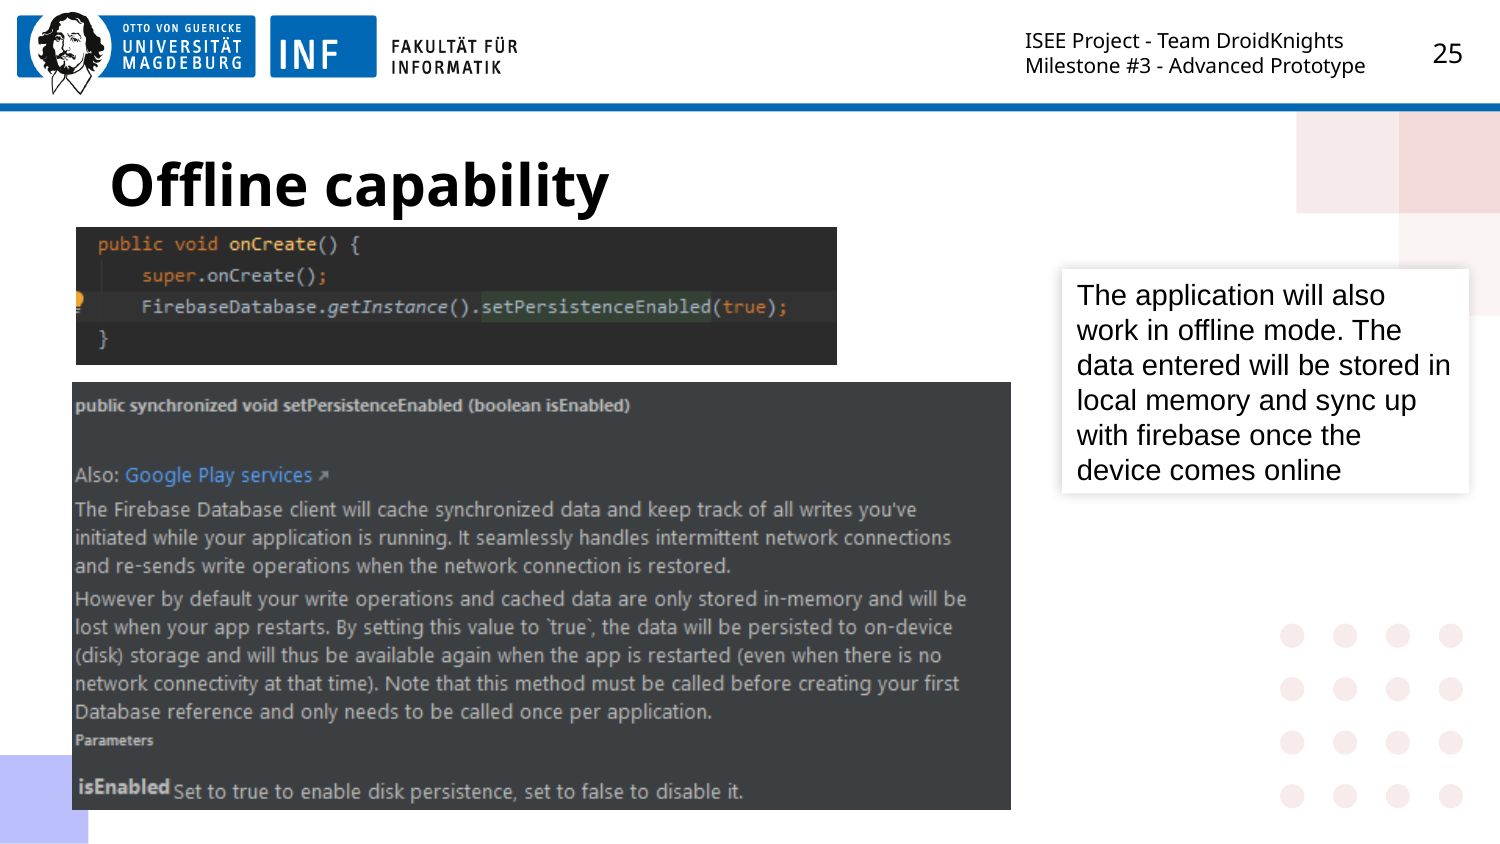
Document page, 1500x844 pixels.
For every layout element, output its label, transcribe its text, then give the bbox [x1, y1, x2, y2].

title Offline capability [94, 133, 639, 225]
text_box The application will also work in offline mode. The data entered will be stored in local memory and sync up with firebase once the device comes online [1060, 267, 1471, 496]
slide_number 25 [1418, 21, 1479, 86]
picture [17, 12, 517, 95]
picture [72, 382, 1011, 810]
text_box ISEE Project - Team DroidKnights Milestone #3 - Advanced Prototype [1010, 12, 1418, 90]
picture [76, 226, 837, 365]
